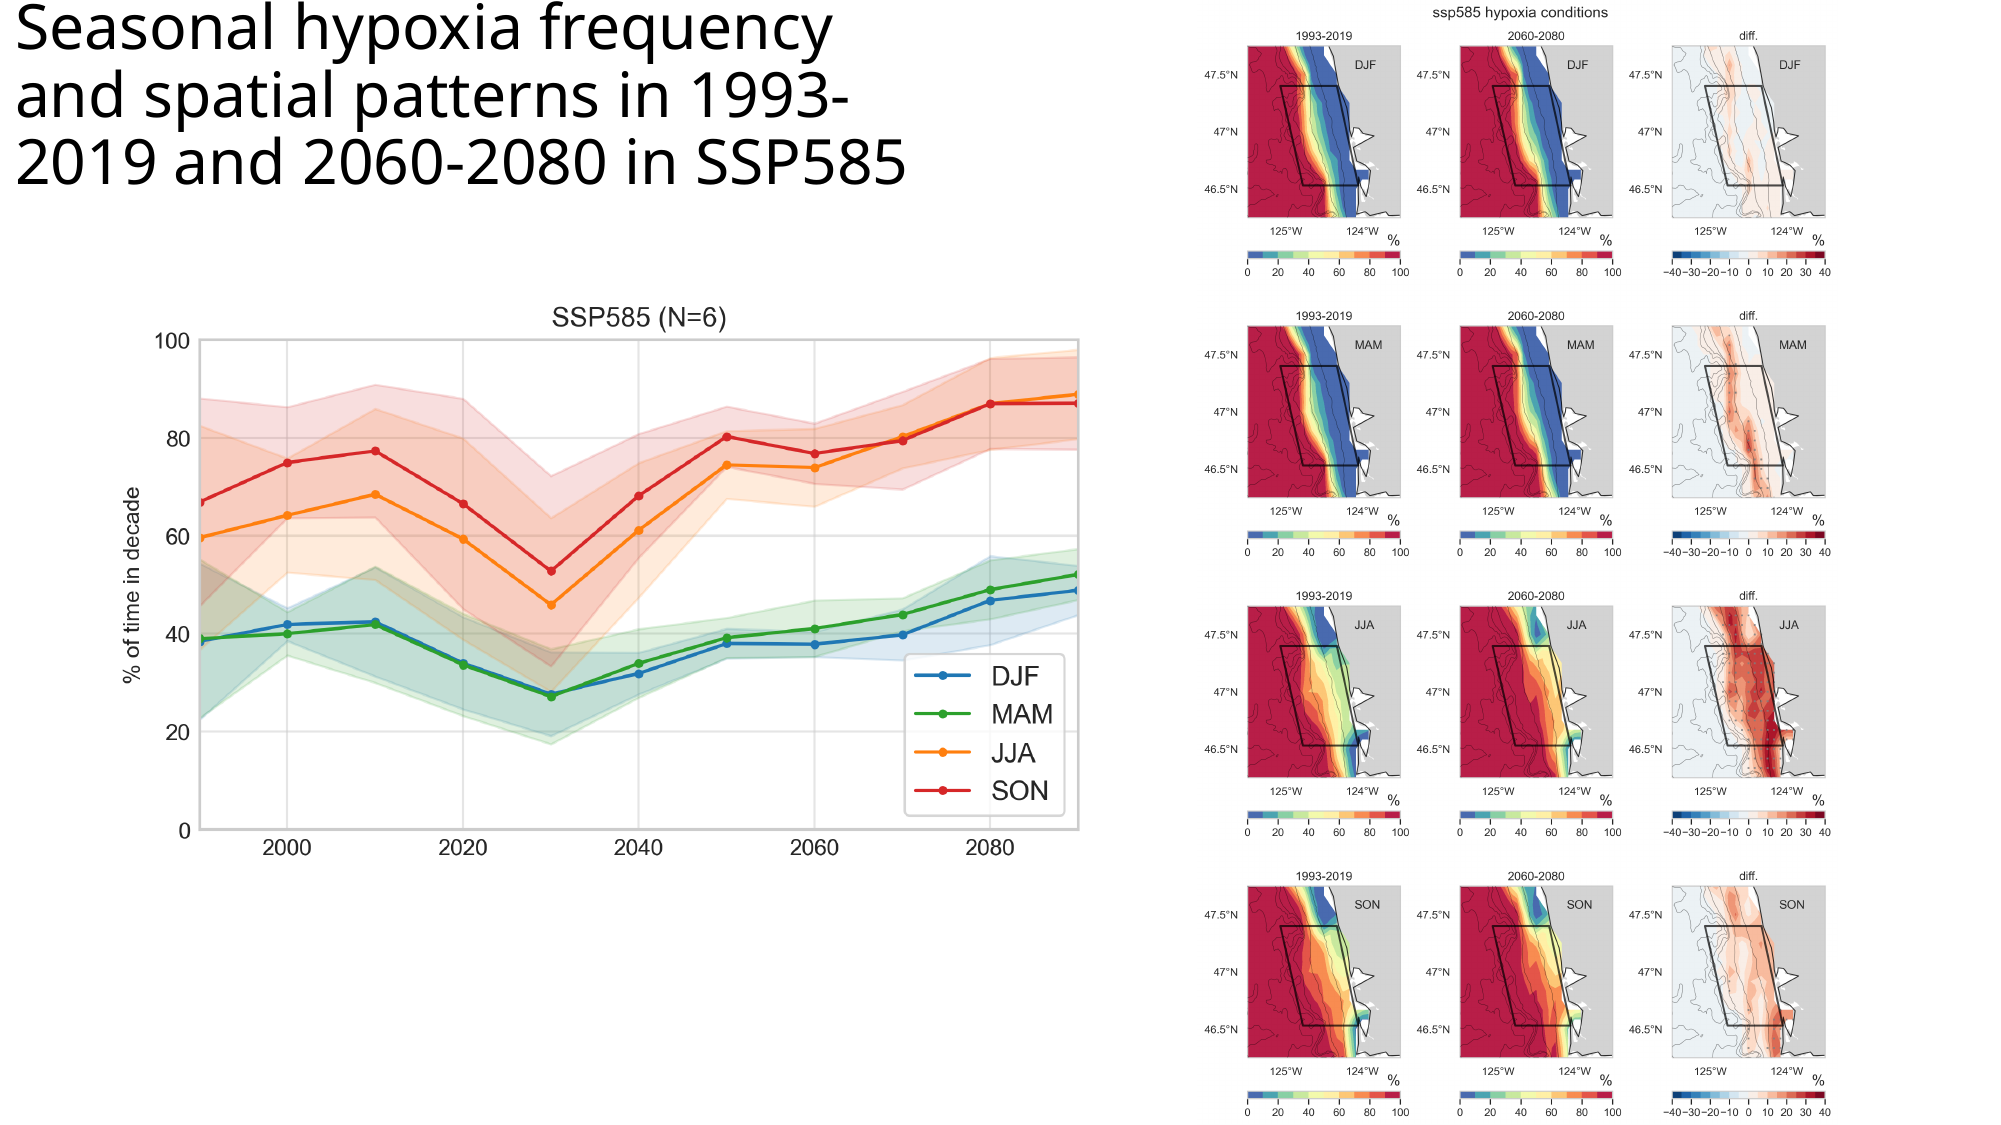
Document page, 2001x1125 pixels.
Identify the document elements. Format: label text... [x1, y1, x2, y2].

picture [107, 290, 1094, 875]
title Seasonal hypoxia frequency and spatial patterns in 1993-2019 and 2060-2080 in SSP585 [0, 69, 948, 125]
picture [1197, 0, 1838, 1125]
